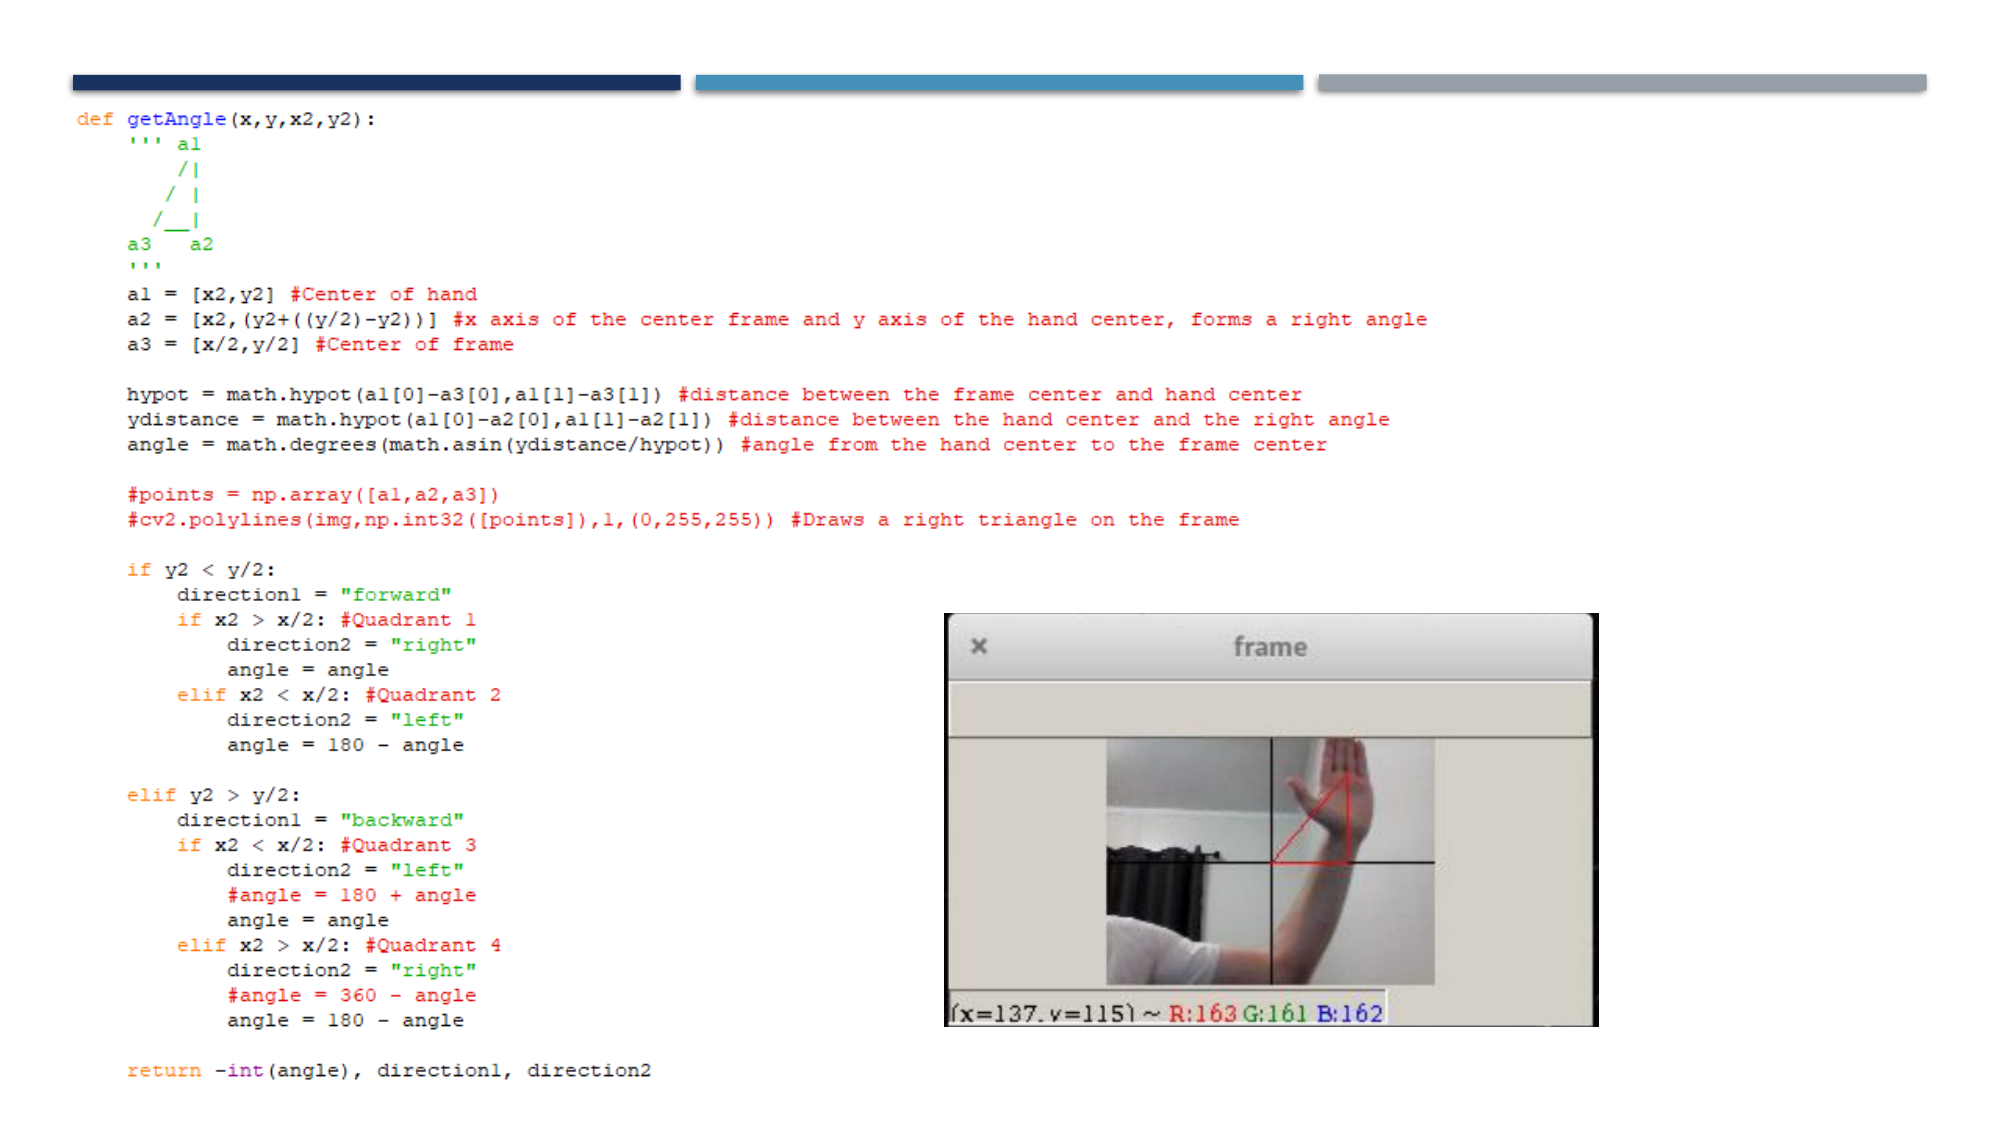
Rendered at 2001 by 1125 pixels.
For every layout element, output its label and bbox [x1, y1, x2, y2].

picture [73, 107, 1599, 1097]
